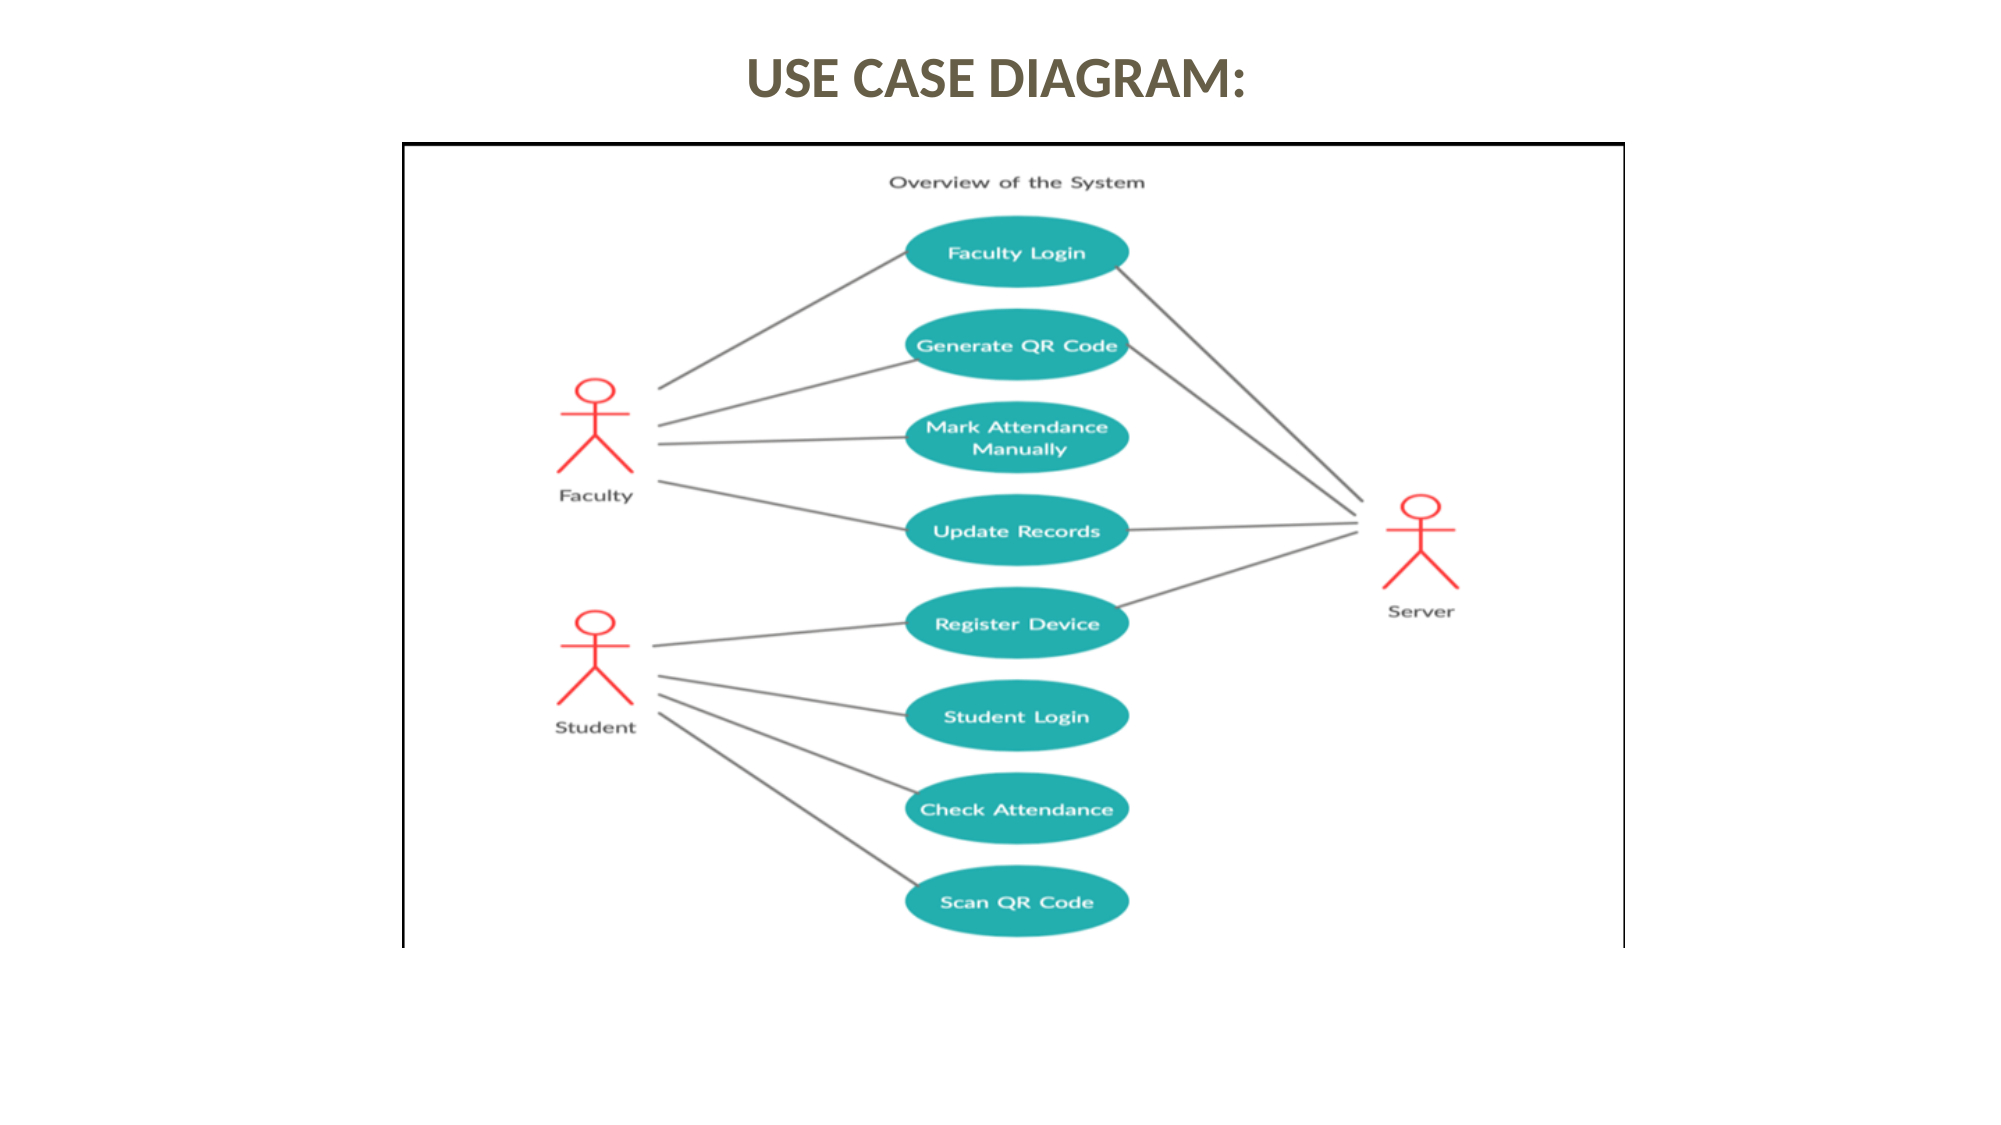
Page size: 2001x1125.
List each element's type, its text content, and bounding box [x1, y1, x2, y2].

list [402, 142, 1625, 948]
title USE CASE DIAGRAM: [175, 0, 1825, 199]
